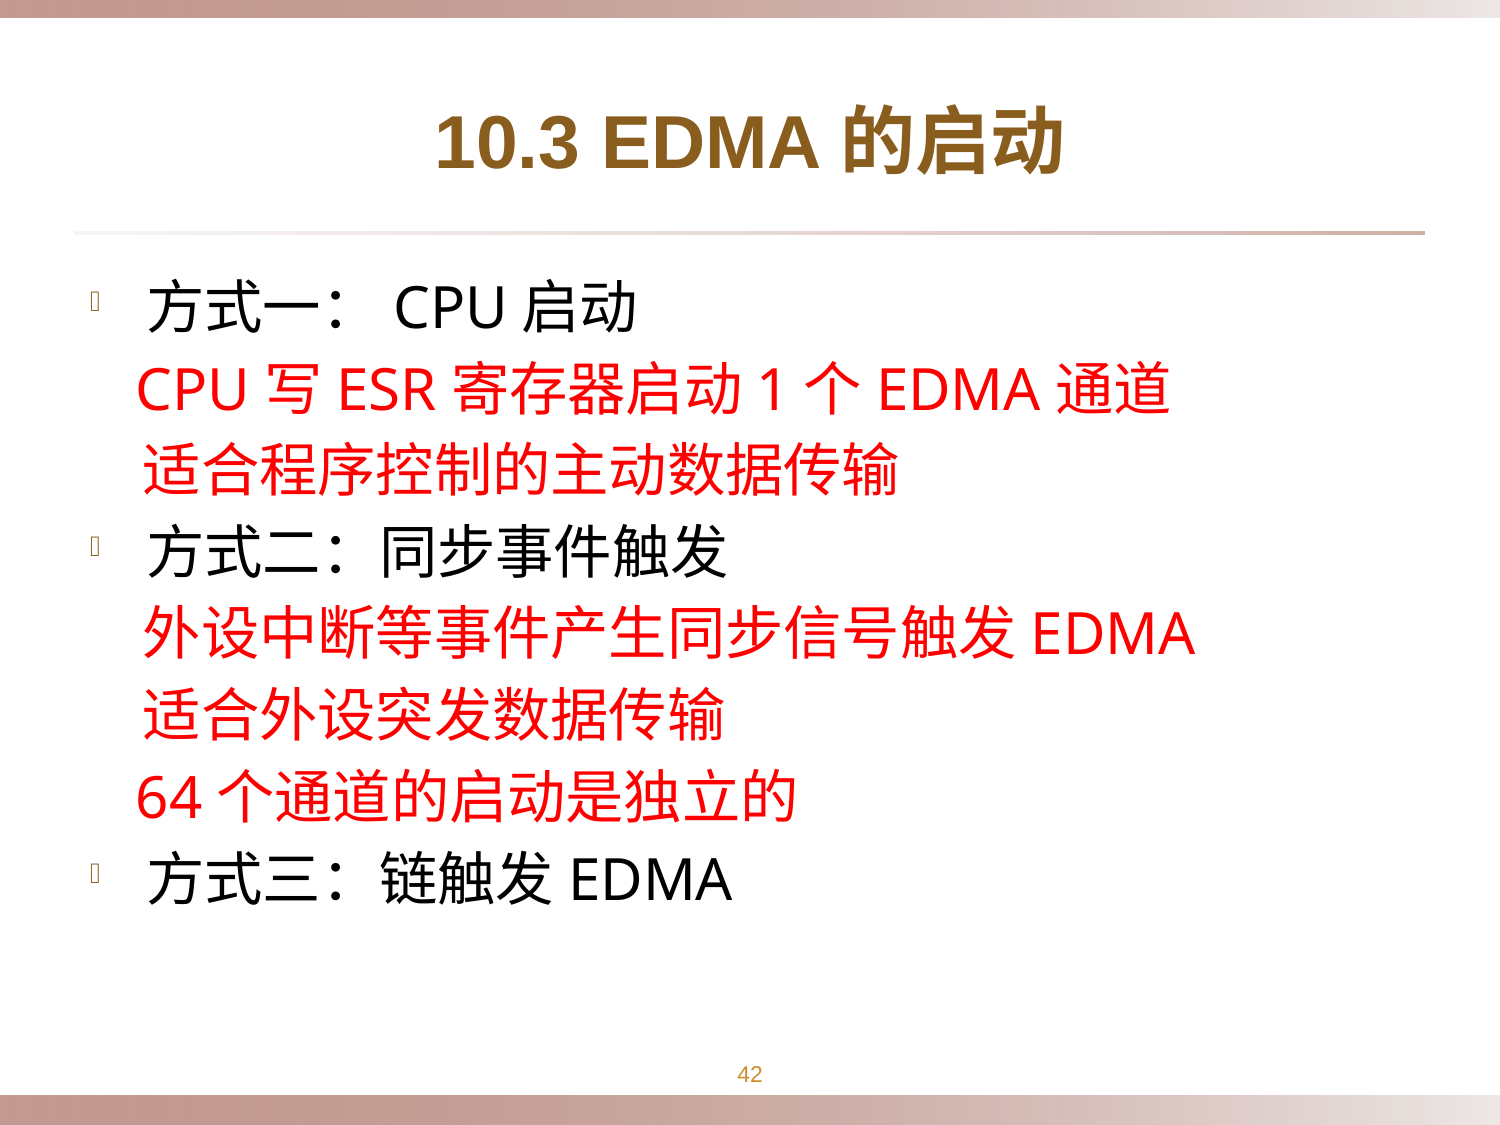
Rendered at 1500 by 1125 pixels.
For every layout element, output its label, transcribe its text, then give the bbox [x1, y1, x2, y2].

list 方式一：CPU启动 CPU写ESR寄存器启动1个EDMA通道 适合程序控制的主动数据传输 方式二：同步事件触发 外设中断等事件产生同步信号触发EDMA 适合外设突发数据传输 64个通道的启动是独立的 方式三：链触发EDMA [75, 262, 1425, 1032]
title 10.3 EDMA的启动 [75, 45, 1425, 233]
slide_number 42 [675, 1050, 825, 1097]
